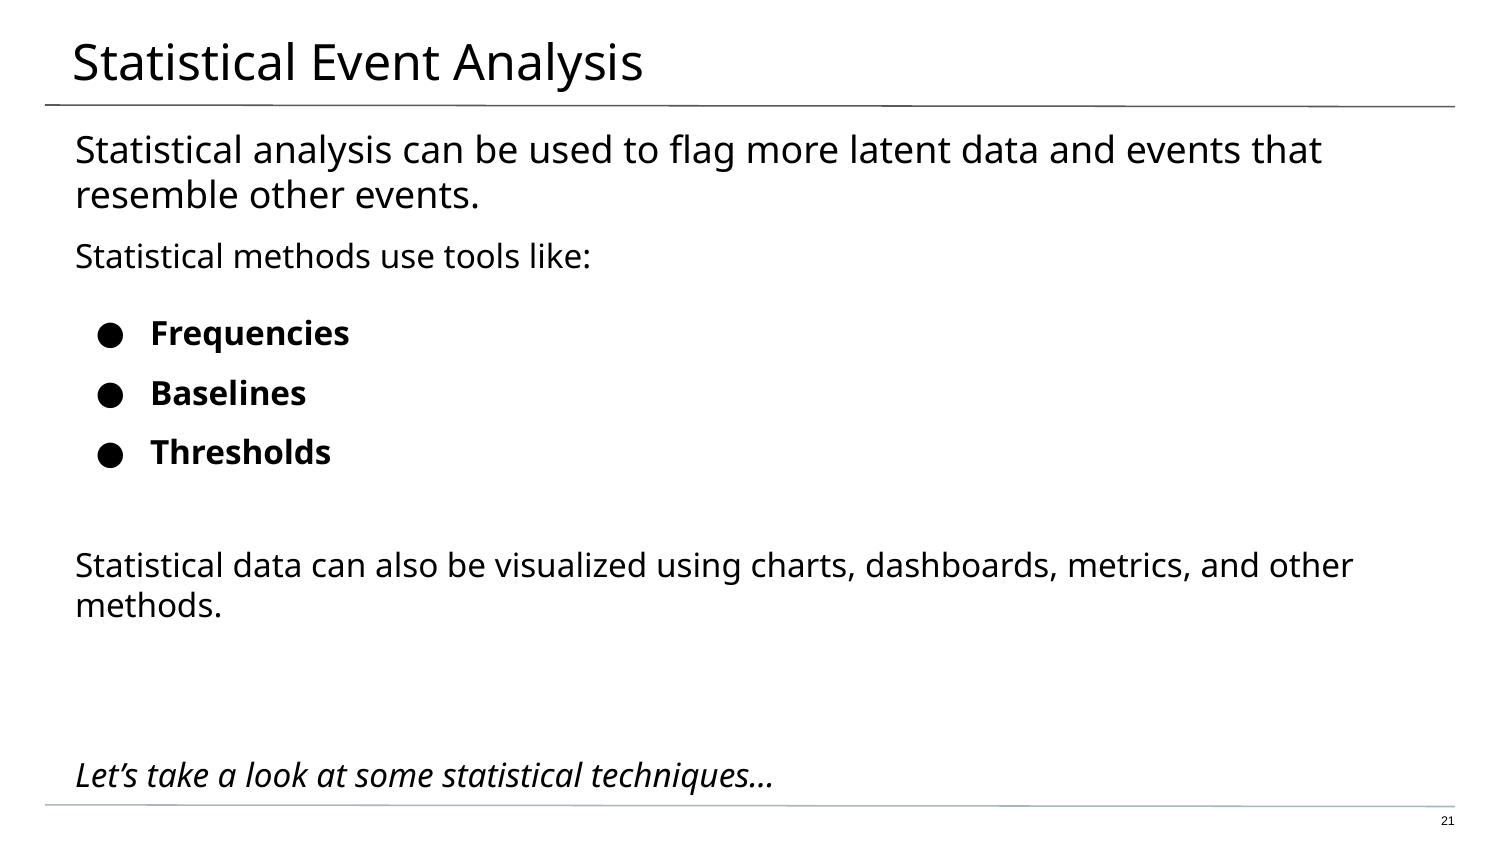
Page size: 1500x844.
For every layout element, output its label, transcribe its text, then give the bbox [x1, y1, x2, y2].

subtitle Statistical analysis can be used to flag more latent data and events that resemble other events. [0, 110, 1500, 171]
title Statistical Event Analysis [0, 0, 1500, 88]
slide_number 21 [1412, 813, 1455, 831]
list Statistical methods use tools like: Frequencies Baselines Thresholds Statistical data can also be visualized using charts, dashboards, metrics, and other methods. Let’s take a look at some statistical techniques... [0, 235, 1500, 805]
